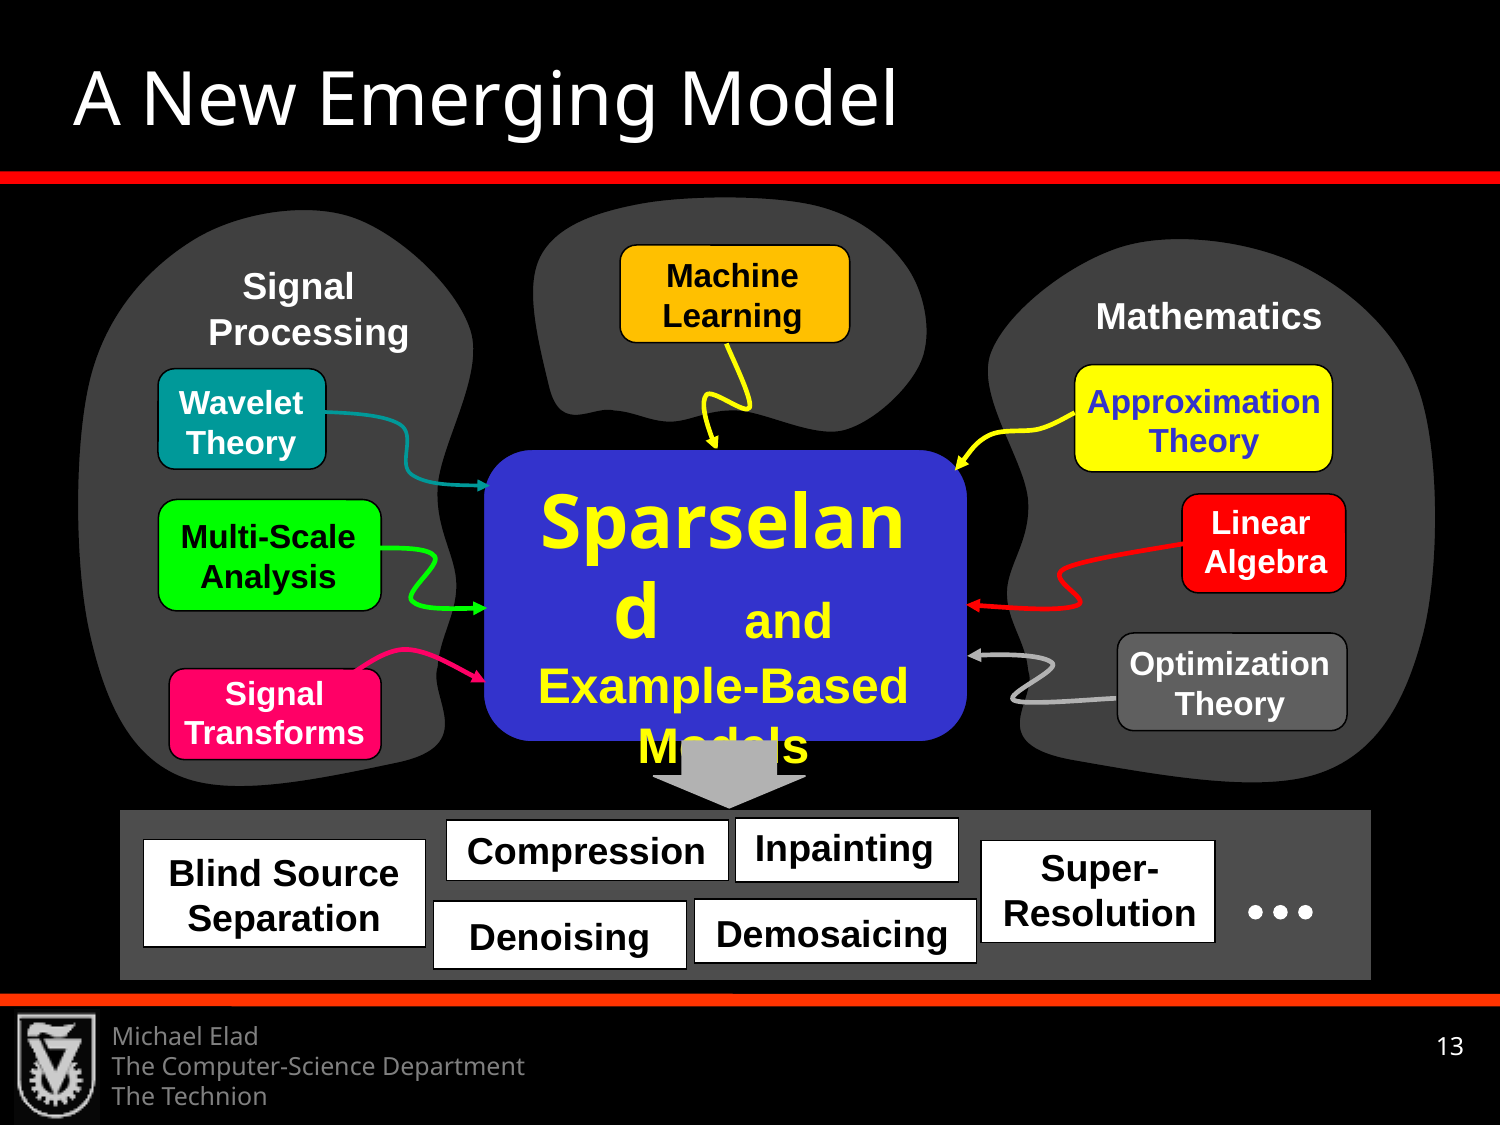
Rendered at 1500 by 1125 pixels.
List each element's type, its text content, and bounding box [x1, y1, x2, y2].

text_box [170, 209, 416, 255]
picture [14, 1009, 100, 1125]
text_box Mathematics [1021, 221, 1397, 345]
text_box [119, 740, 1373, 982]
text_box [492, 449, 949, 737]
text_box Signal Processing [162, 255, 456, 360]
text_box Sparseland and Example-Based Models [506, 466, 941, 739]
text_box A New Emerging Model [0, 24, 1481, 165]
footer Michael Elad The Computer-Science Department The Technion [96, 1012, 771, 1125]
text_box [532, 196, 928, 416]
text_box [954, 364, 1388, 731]
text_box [118, 368, 488, 740]
text_box [77, 261, 475, 708]
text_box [590, 244, 875, 447]
slide_number 13 [1166, 1023, 1480, 1099]
text_box [987, 308, 1436, 715]
